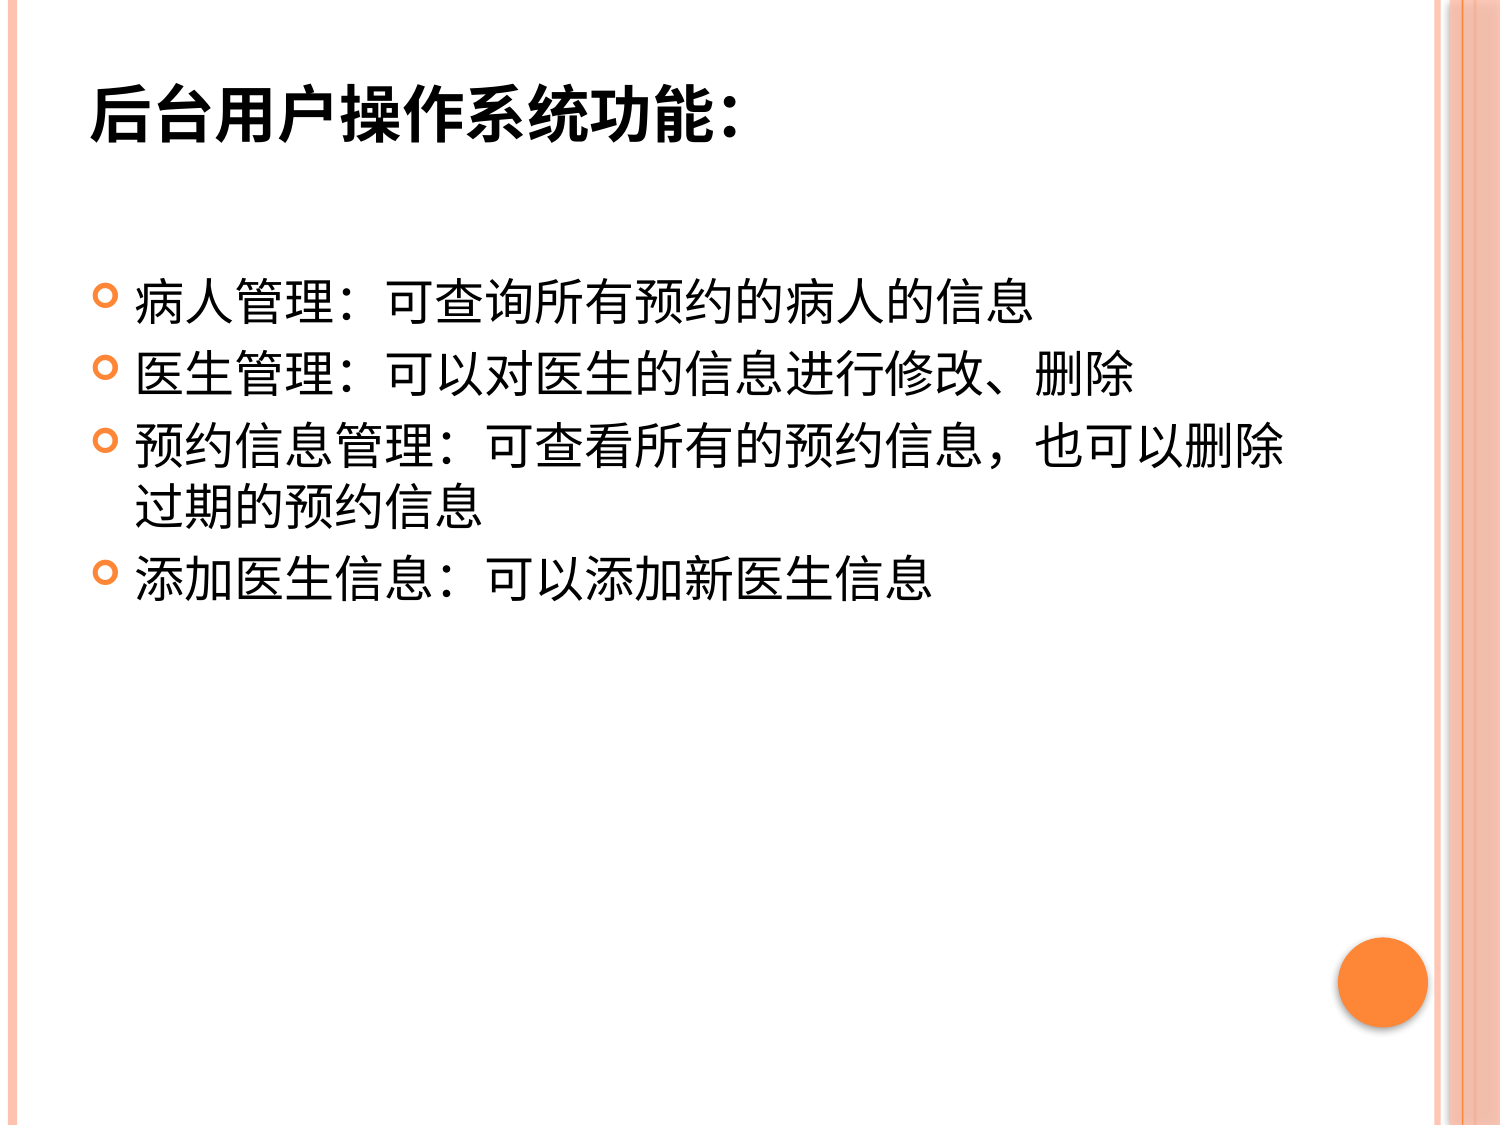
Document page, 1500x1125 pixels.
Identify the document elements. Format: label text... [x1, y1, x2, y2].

list 病人管理：可查询所有预约的病人的信息 医生管理：可以对医生的信息进行修改、删除 预约信息管理：可查看所有的预约信息，也可以删除过期的预约信息 添加医生信息：可以添加新医生信息 [75, 262, 1300, 1062]
title 后台用户操作系统功能： [75, 45, 1300, 233]
